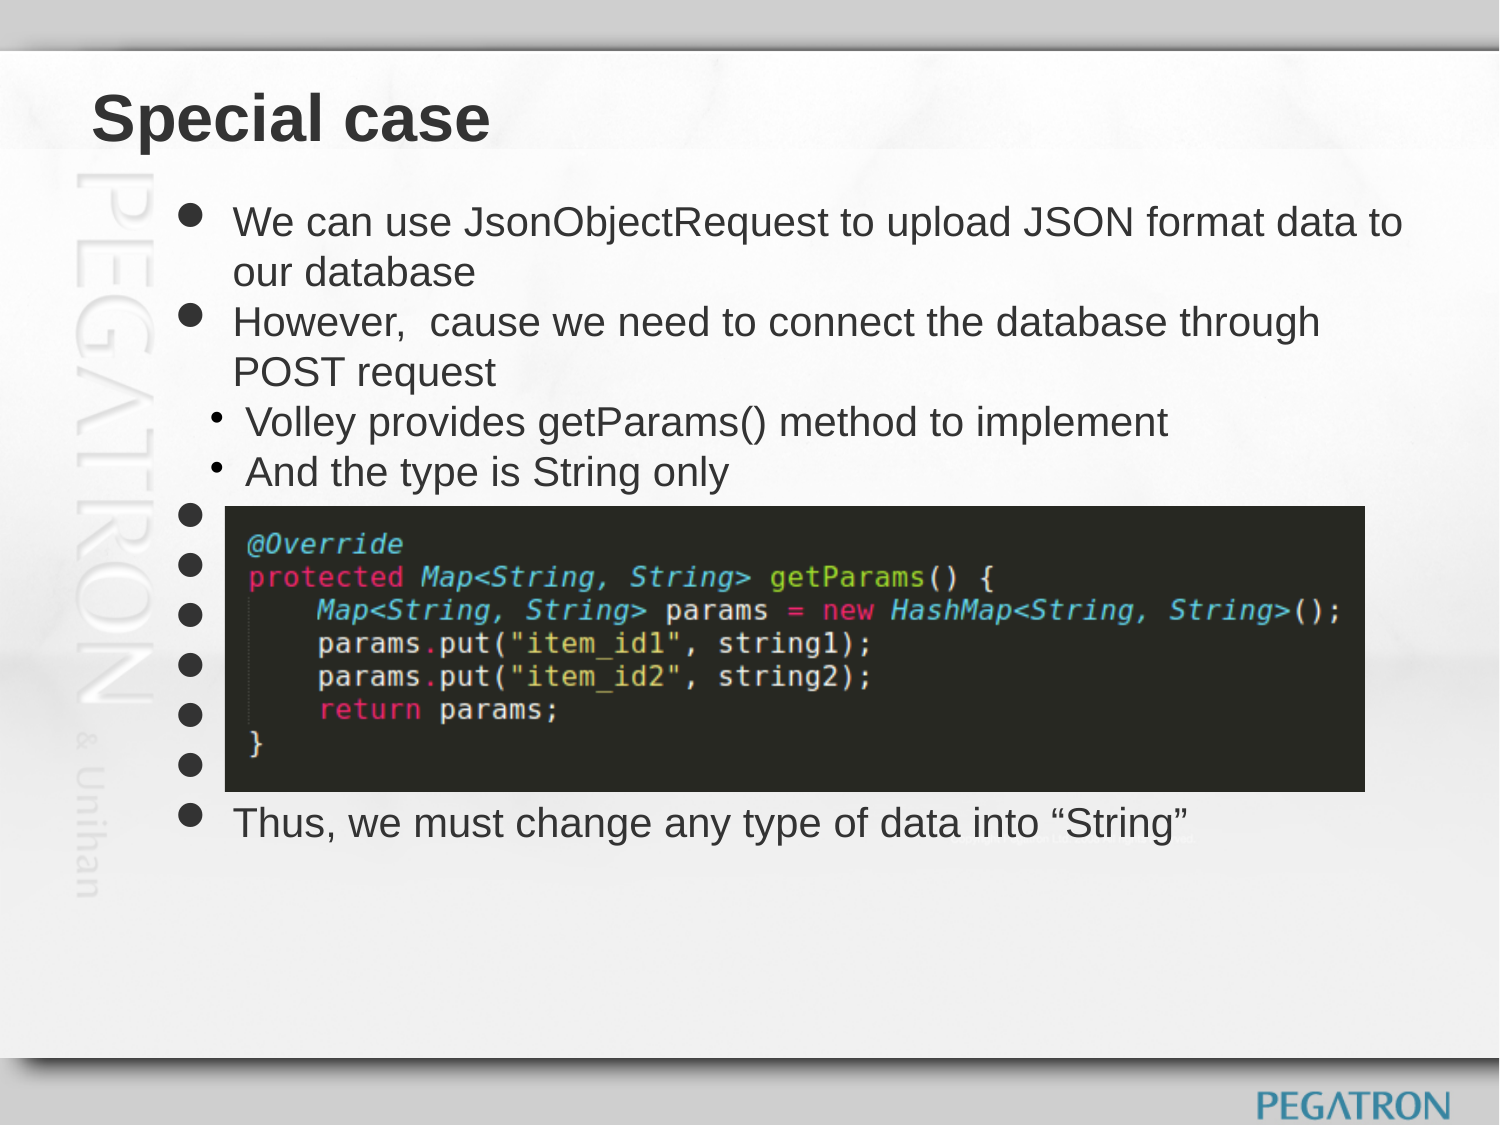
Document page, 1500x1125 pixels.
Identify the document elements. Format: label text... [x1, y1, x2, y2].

text_box Special case [76, 56, 1425, 172]
text_box We can use JsonObjectRequest to upload JSON format data to our database However, cause we need to connect the database through POST request Volley provides getParams() method to implement And the type is String only Thus, we must change any type of data into “String” [159, 187, 1425, 1020]
picture [224, 506, 1366, 792]
picture [0, 1058, 1500, 1125]
picture [0, 0, 1500, 148]
